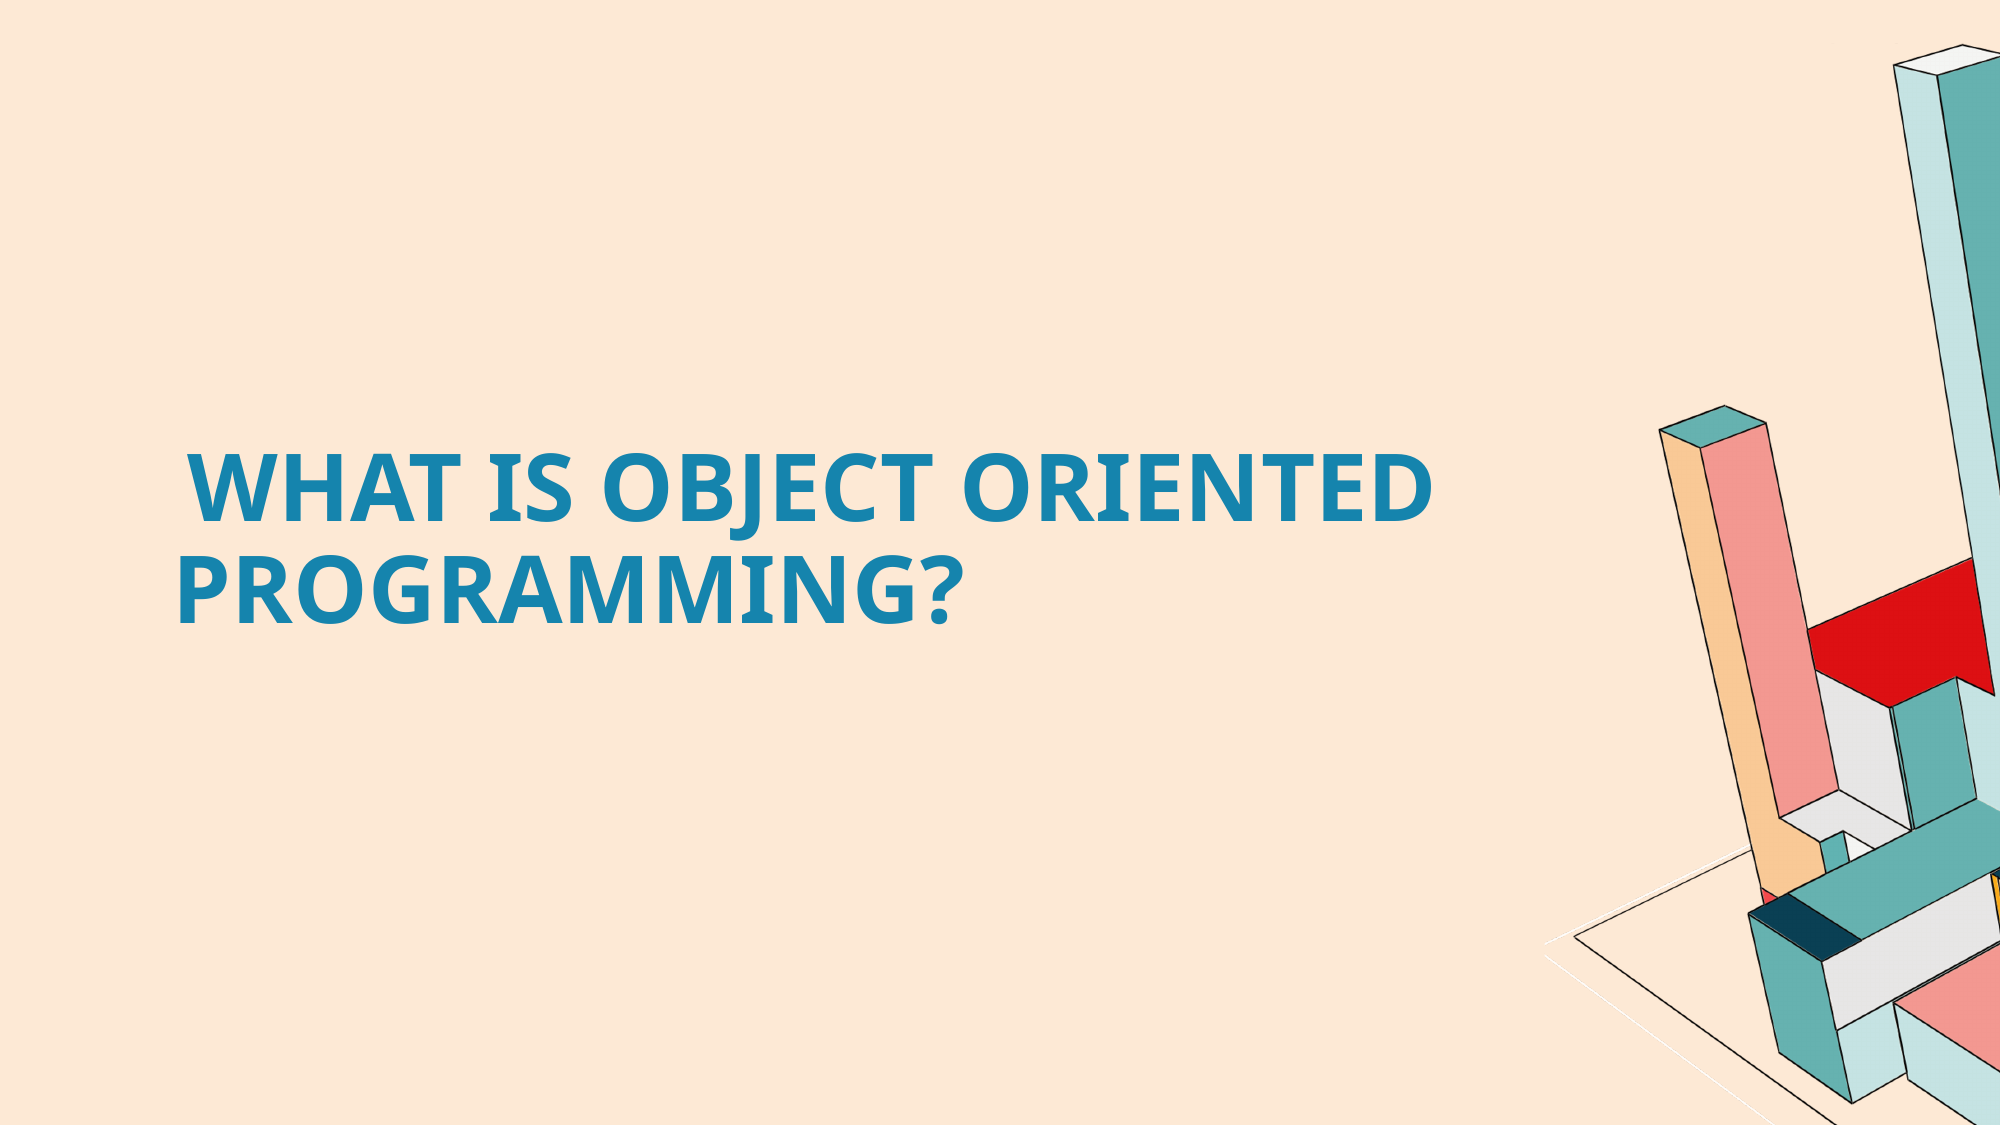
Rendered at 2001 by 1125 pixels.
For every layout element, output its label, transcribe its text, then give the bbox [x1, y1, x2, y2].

picture [1544, 43, 2000, 1125]
title What Is Object Oriented Programming? [157, 433, 1623, 651]
